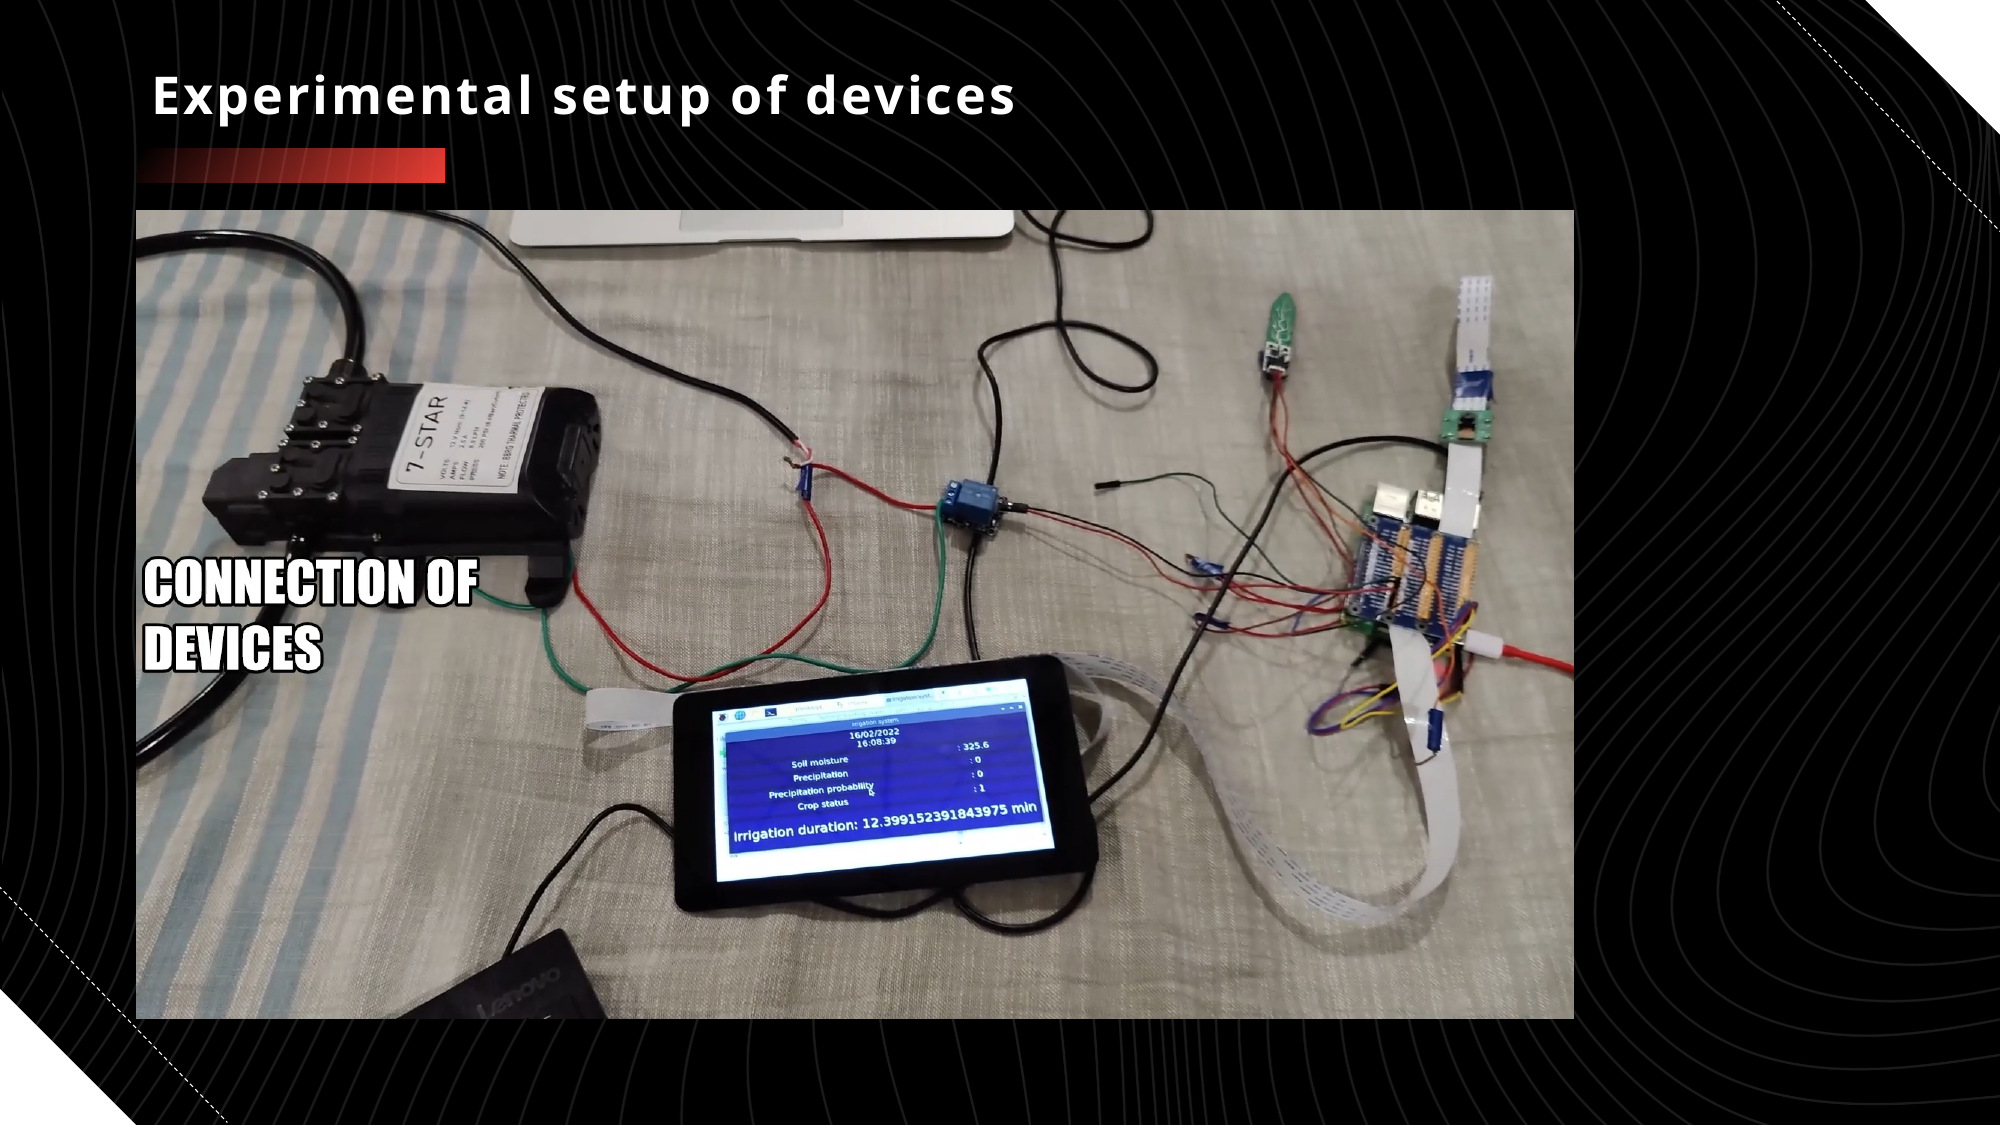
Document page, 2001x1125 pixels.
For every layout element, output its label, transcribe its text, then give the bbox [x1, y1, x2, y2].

picture [136, 210, 1574, 1020]
title Experimental setup of devices [136, 49, 1863, 146]
